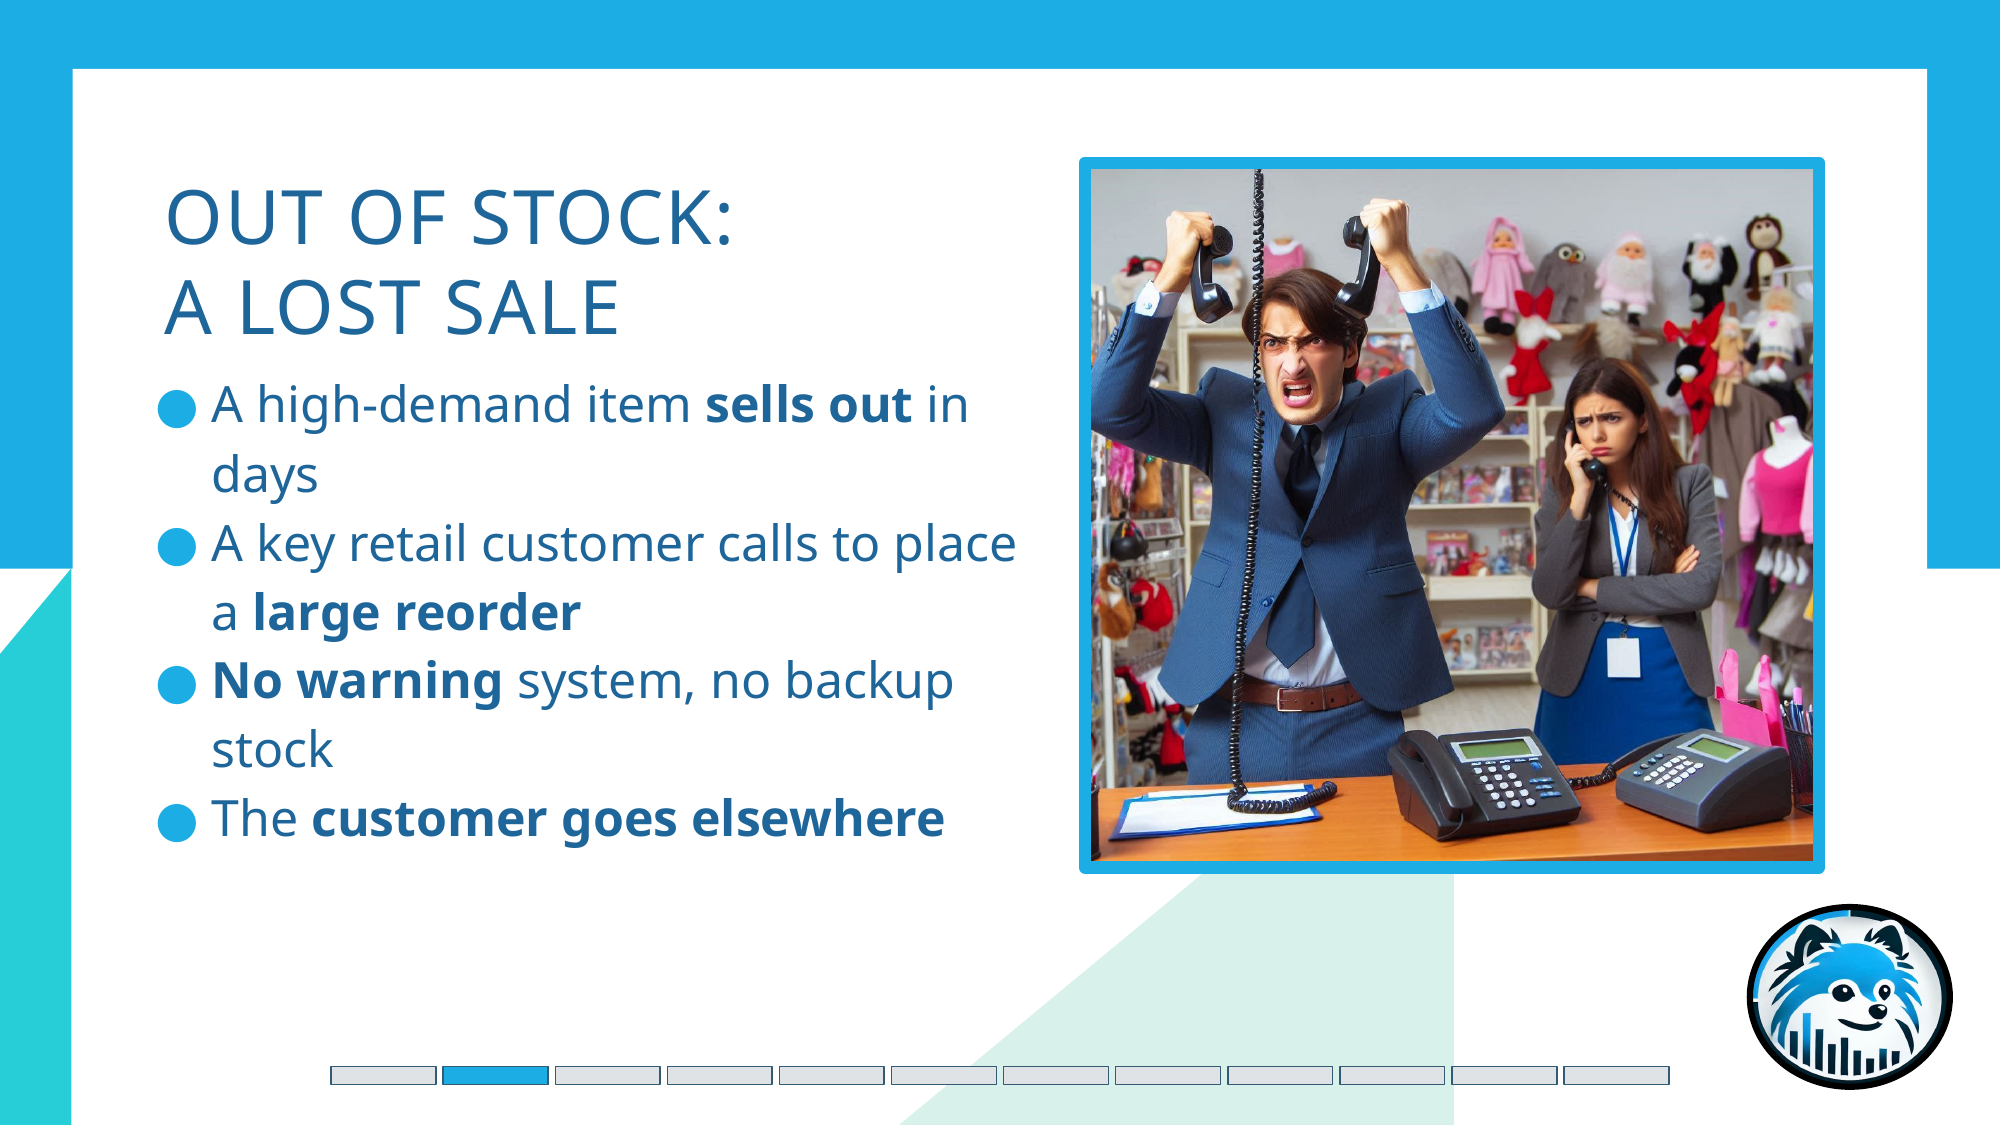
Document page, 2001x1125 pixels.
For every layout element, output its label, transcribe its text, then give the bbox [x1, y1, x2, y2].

picture [1749, 906, 1951, 1087]
list A high-demand item sells out in days A key retail customer calls to place a large reorder No warning system, no backup stock The customer goes elsewhere [121, 364, 1069, 813]
title Out of stock: a lost sale [150, 169, 1013, 342]
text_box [330, 1066, 1670, 1085]
picture [1090, 168, 1813, 862]
